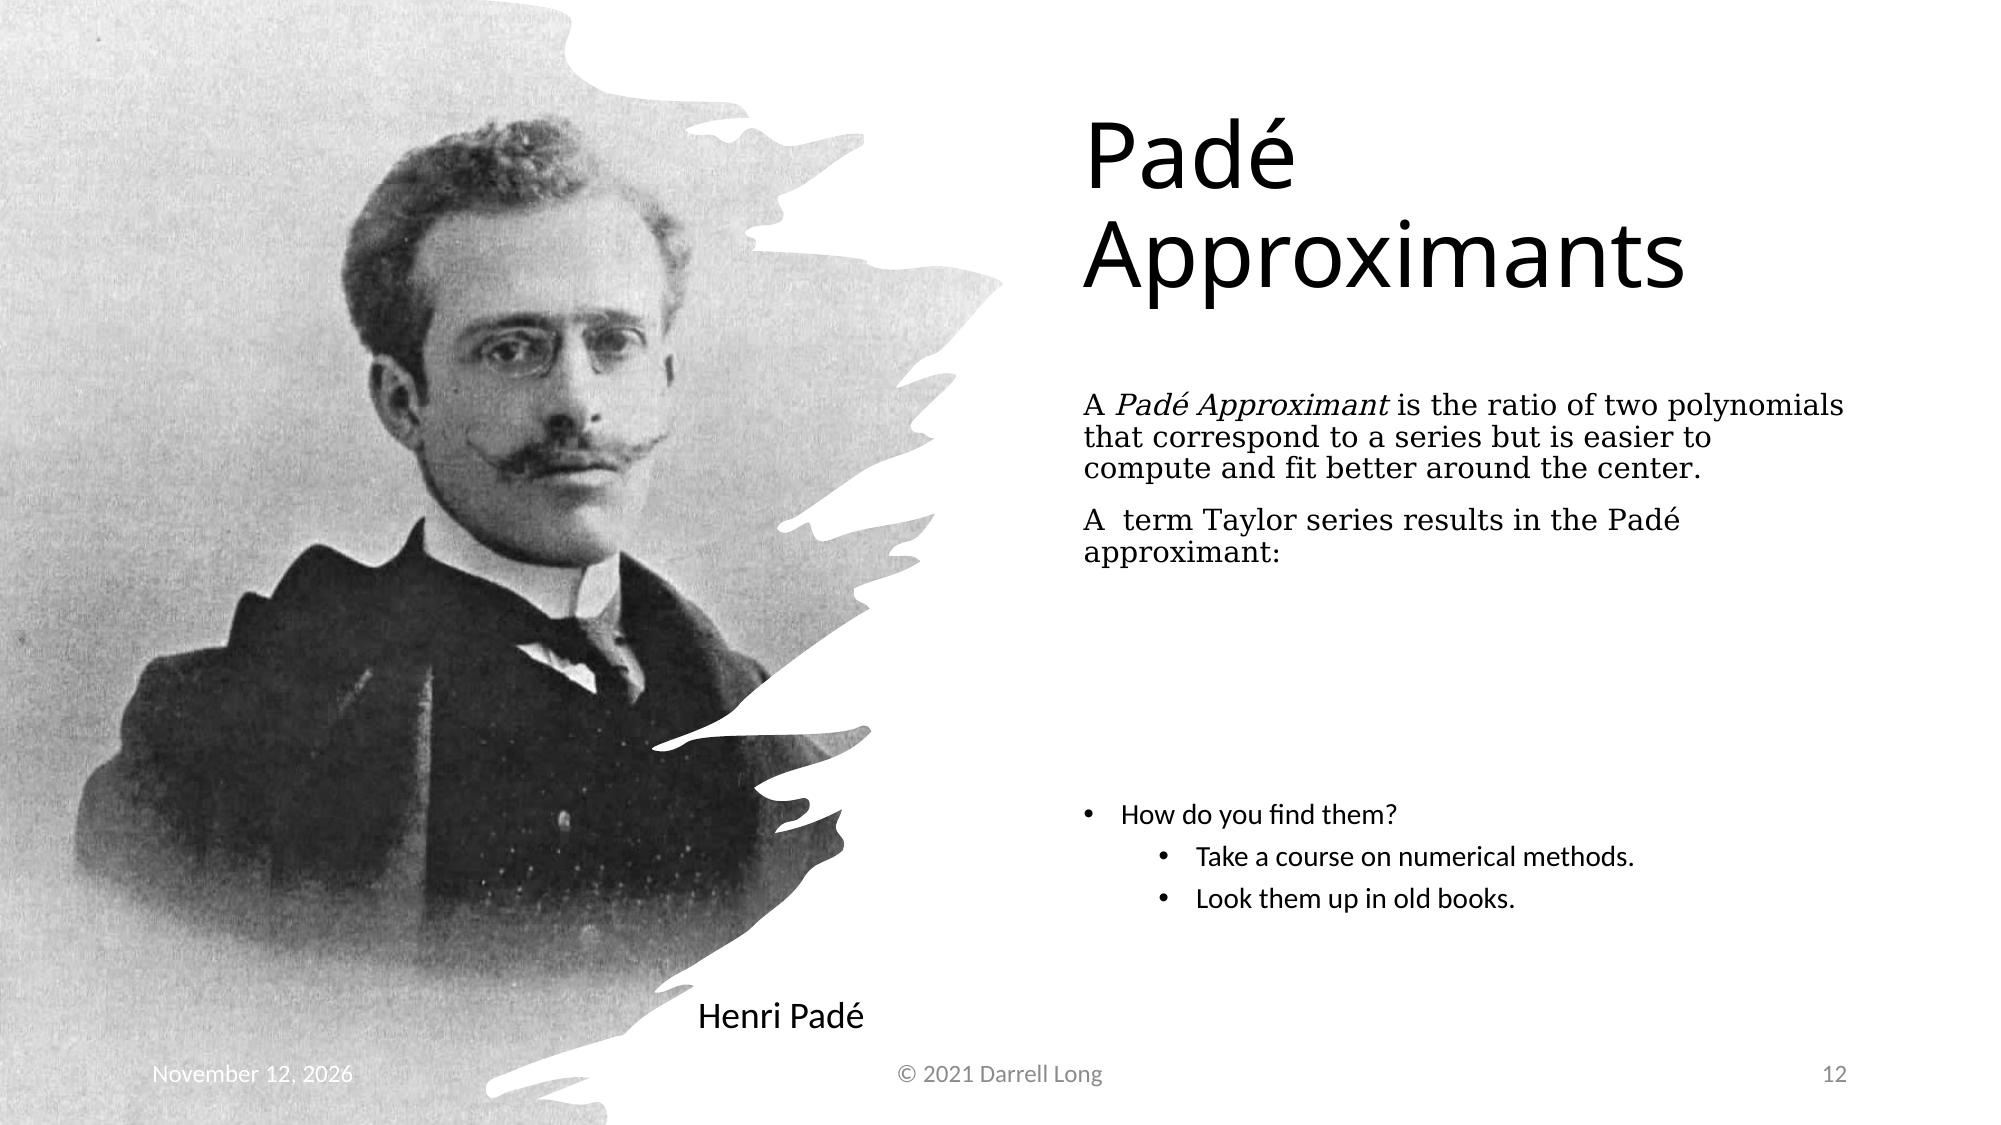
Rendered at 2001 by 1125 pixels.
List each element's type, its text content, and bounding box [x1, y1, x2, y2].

slide_number 12 [1412, 1042, 1863, 1103]
footer © 2021 Darrell Long [1004, 1042, 1338, 1103]
text_box [1004, 0, 2000, 1125]
picture [0, 0, 1004, 1125]
title Padé Approximants [1068, 59, 1863, 357]
